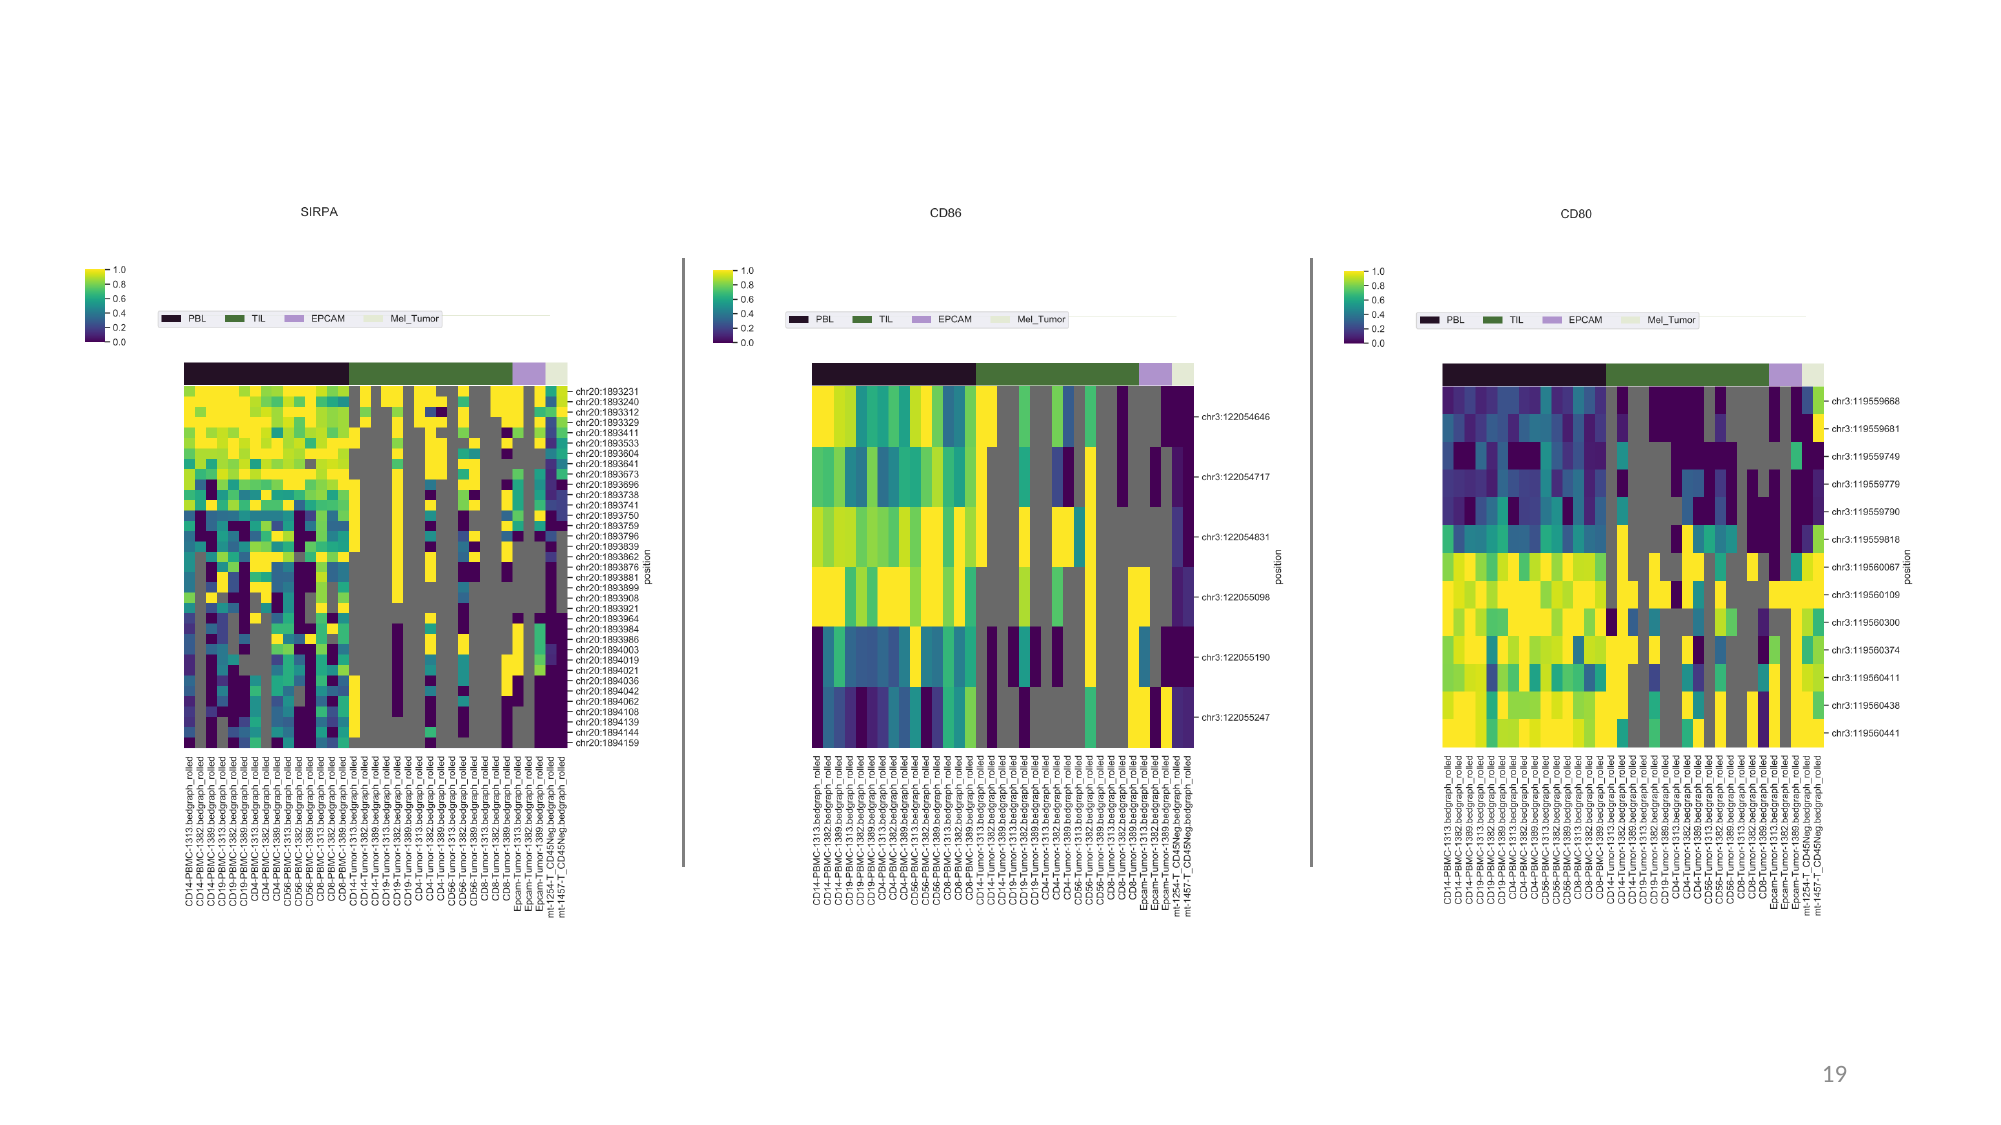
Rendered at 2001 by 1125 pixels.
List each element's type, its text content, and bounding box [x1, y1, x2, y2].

picture [707, 202, 1288, 922]
picture [79, 201, 657, 923]
slide_number 19 [1412, 1042, 1863, 1103]
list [1338, 203, 1916, 920]
